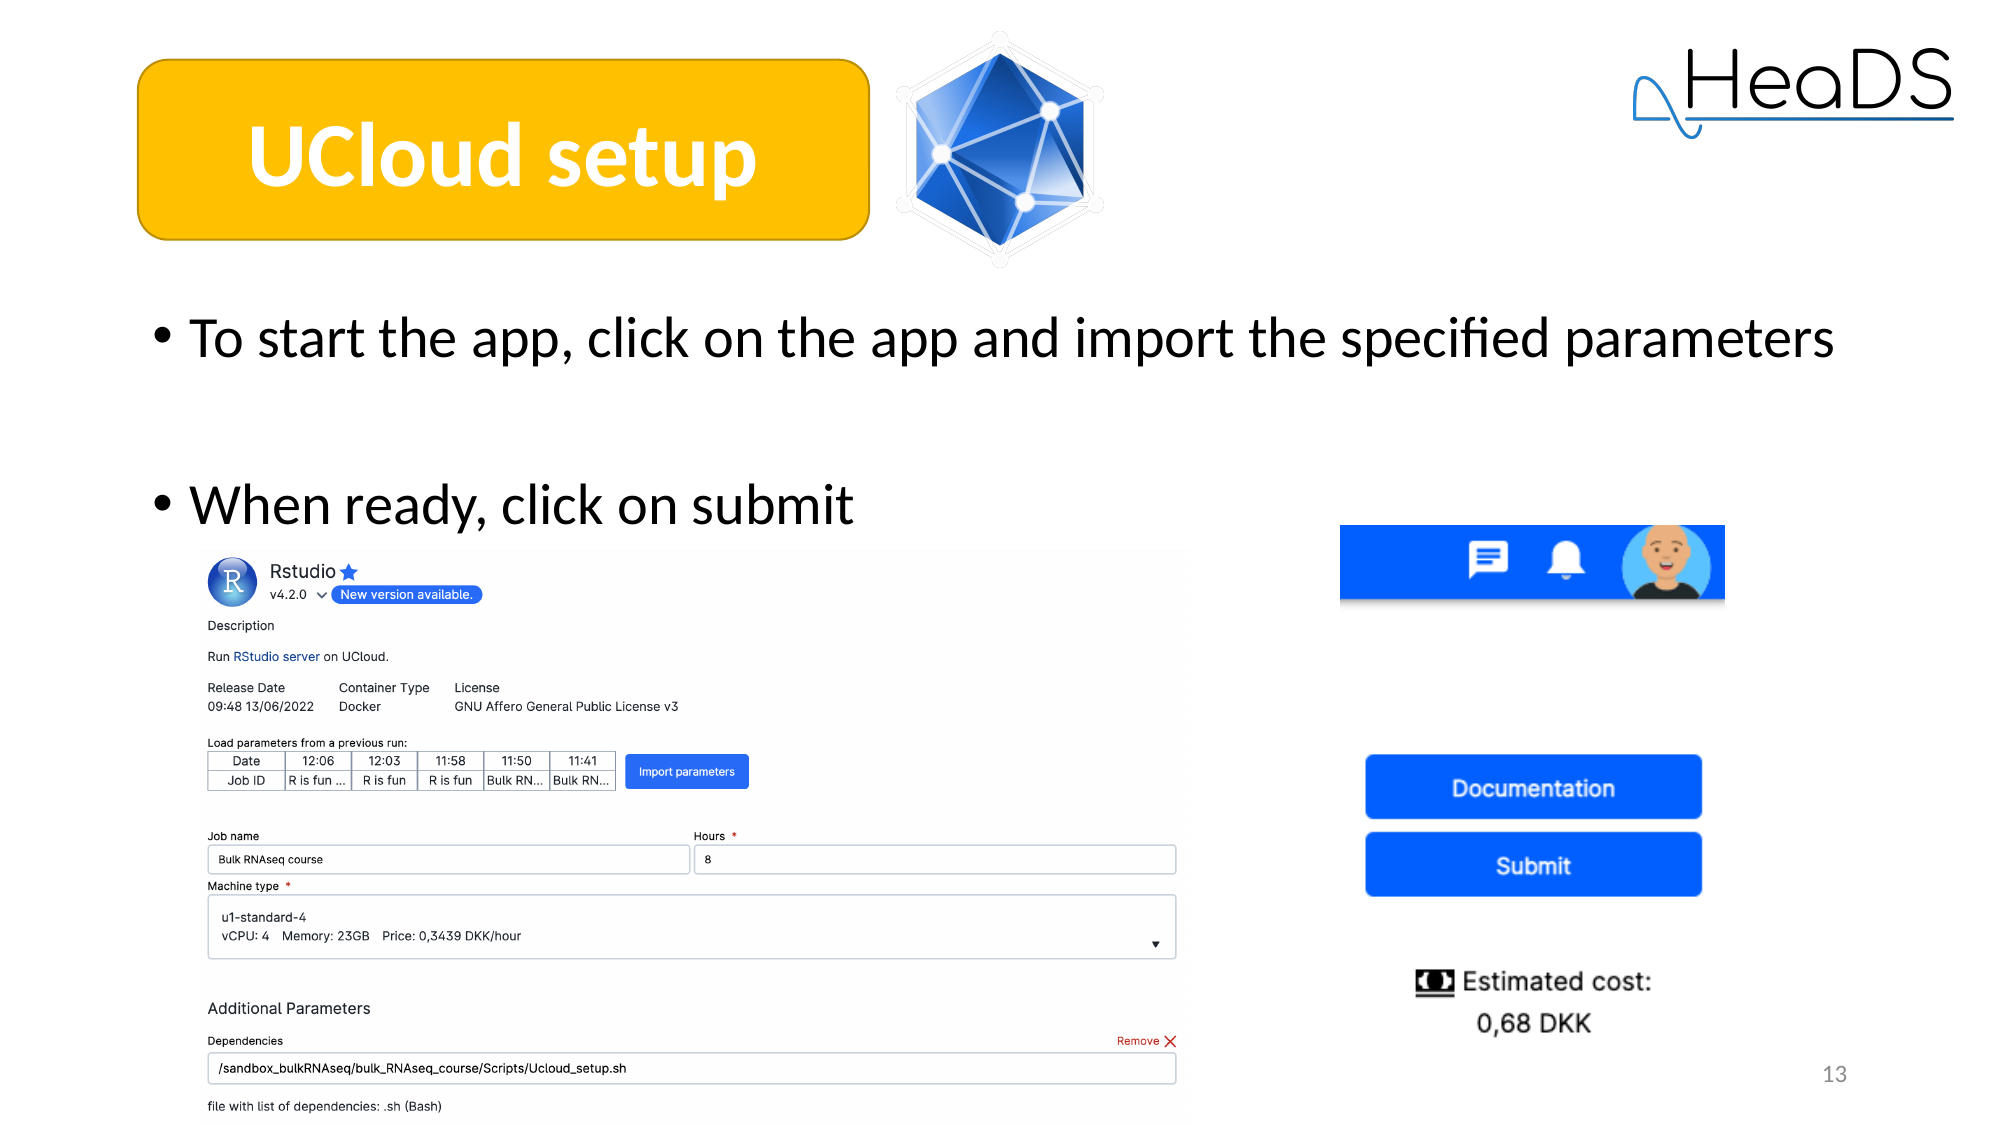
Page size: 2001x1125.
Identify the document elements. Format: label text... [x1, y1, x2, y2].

slide_number 13 [1412, 1042, 1863, 1103]
list To start the app, click on the app and import the specified parameters When ready, click on submit [137, 299, 1863, 1014]
picture [1633, 48, 1954, 139]
text_box UCloud setup [136, 58, 871, 241]
picture [1340, 525, 1725, 1070]
picture [198, 550, 1189, 1125]
picture [896, 31, 1104, 268]
